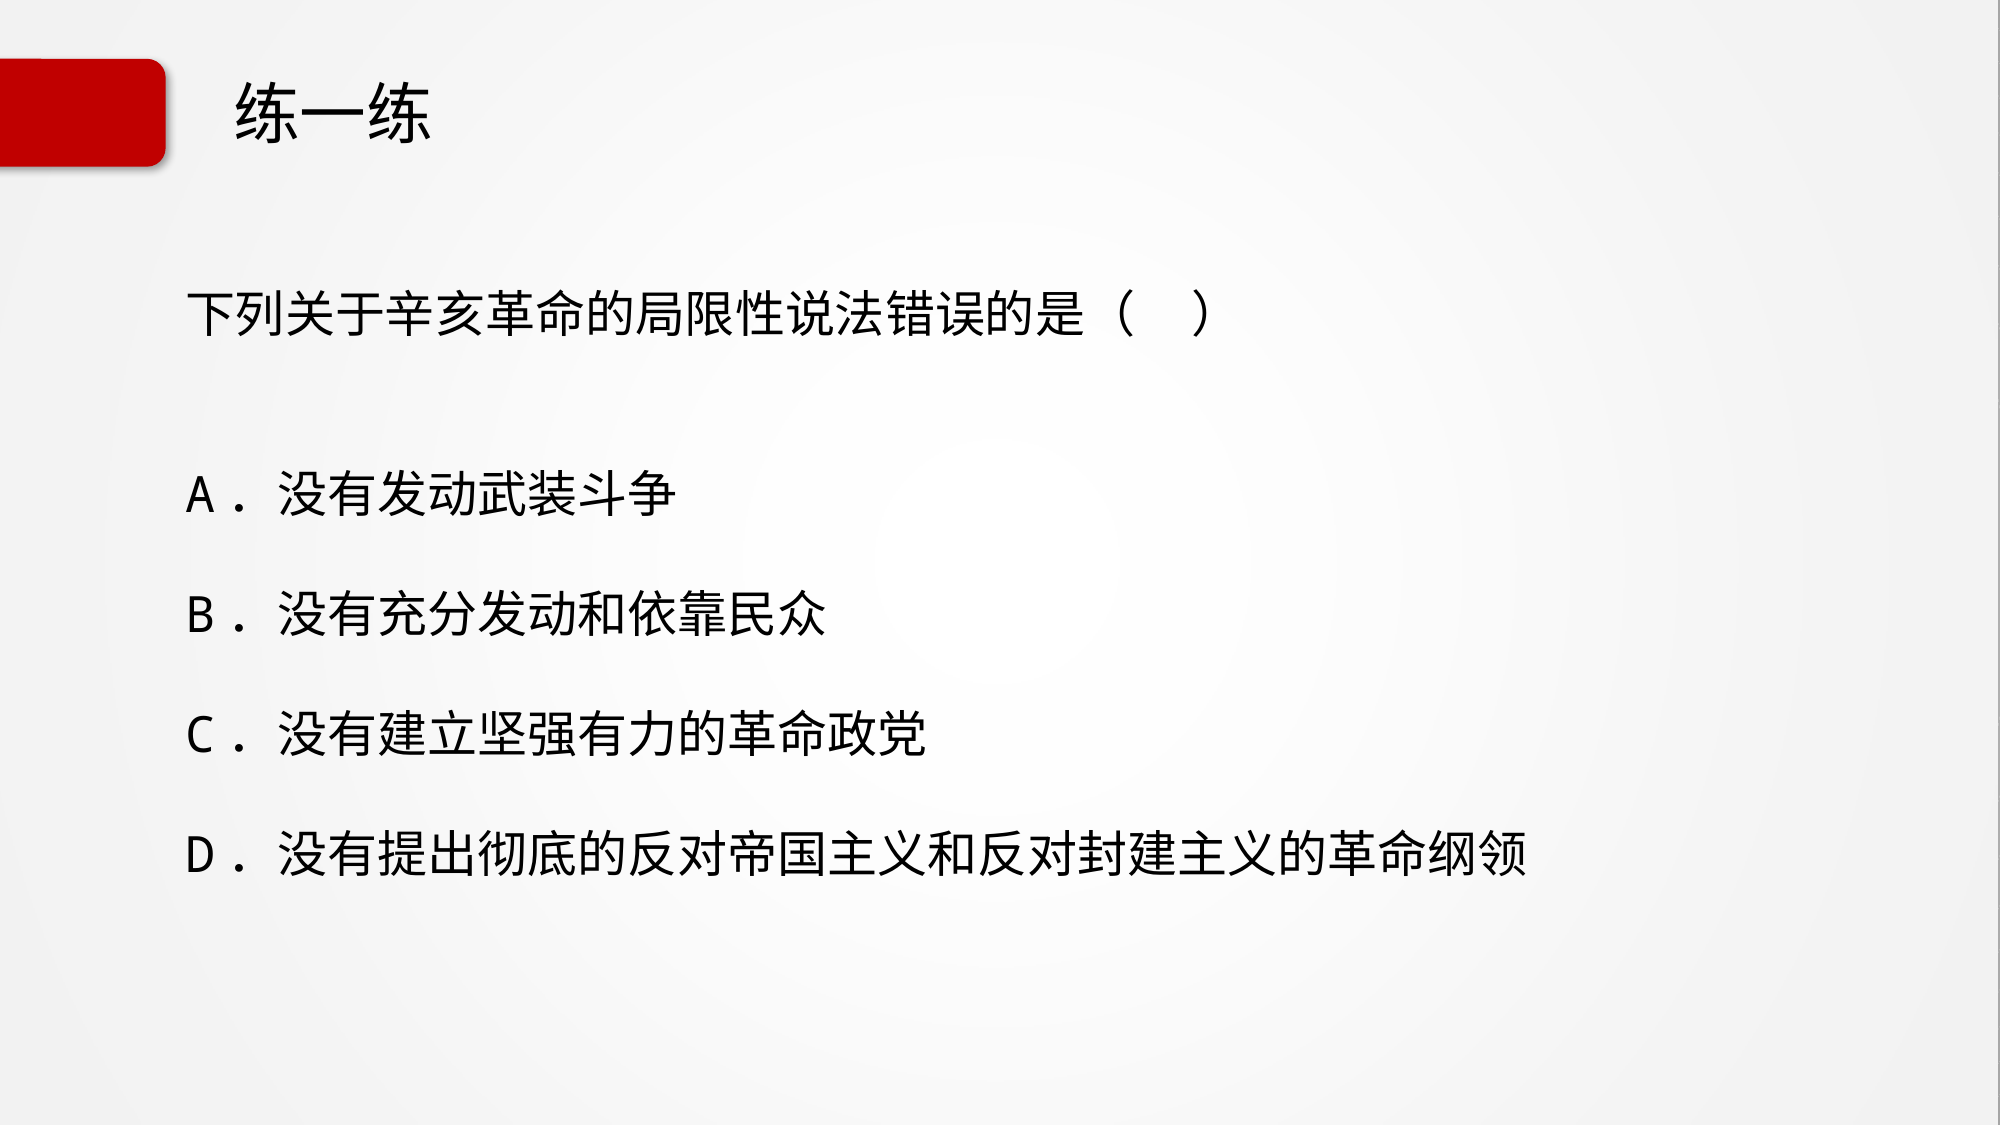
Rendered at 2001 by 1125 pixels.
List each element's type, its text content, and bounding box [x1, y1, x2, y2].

text_box 下列关于辛亥革命的局限性说法错误的是（ ） A．没有发动武装斗争 B．没有充分发动和依靠民众 C．没有建立坚强有力的革命政党 D．没有提出彻底的反对帝国主义和反对封建主义的革命纲领 [170, 274, 1980, 890]
picture [0, 0, 1998, 1125]
title 练一练 [218, 72, 1890, 162]
